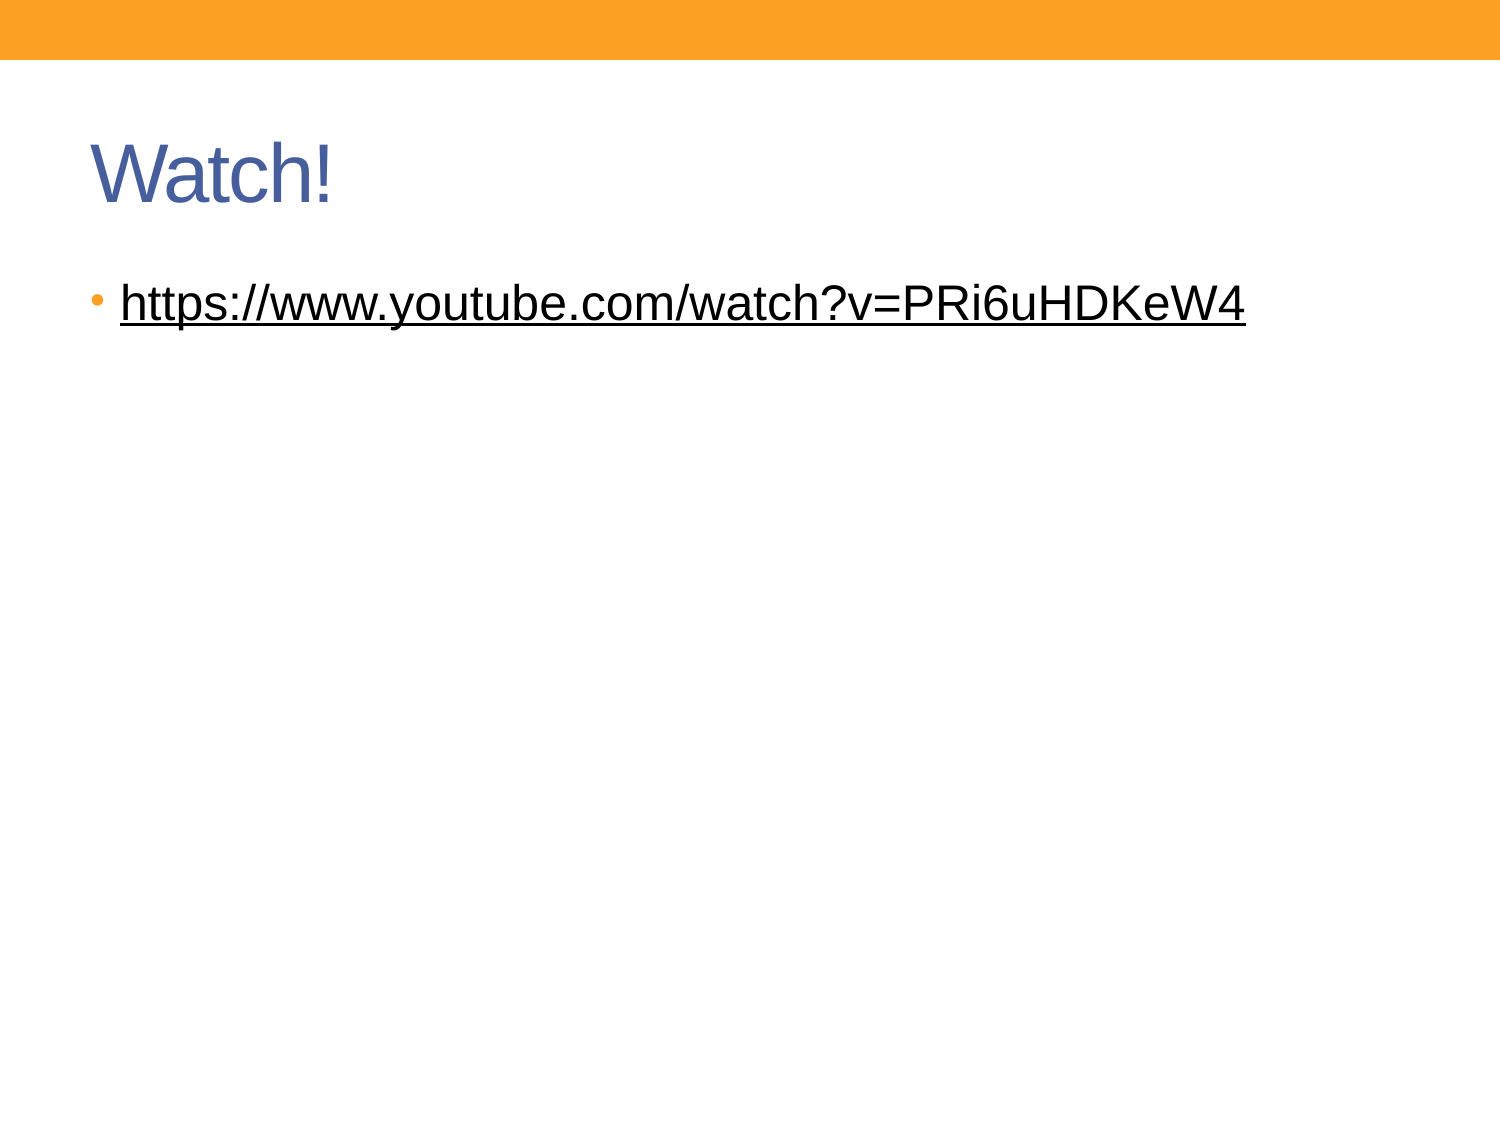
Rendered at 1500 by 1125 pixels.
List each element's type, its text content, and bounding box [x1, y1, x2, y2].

list https://www.youtube.com/watch?v=PRi6uHDKeW4 [75, 262, 1425, 1063]
title Watch! [75, 87, 1425, 250]
